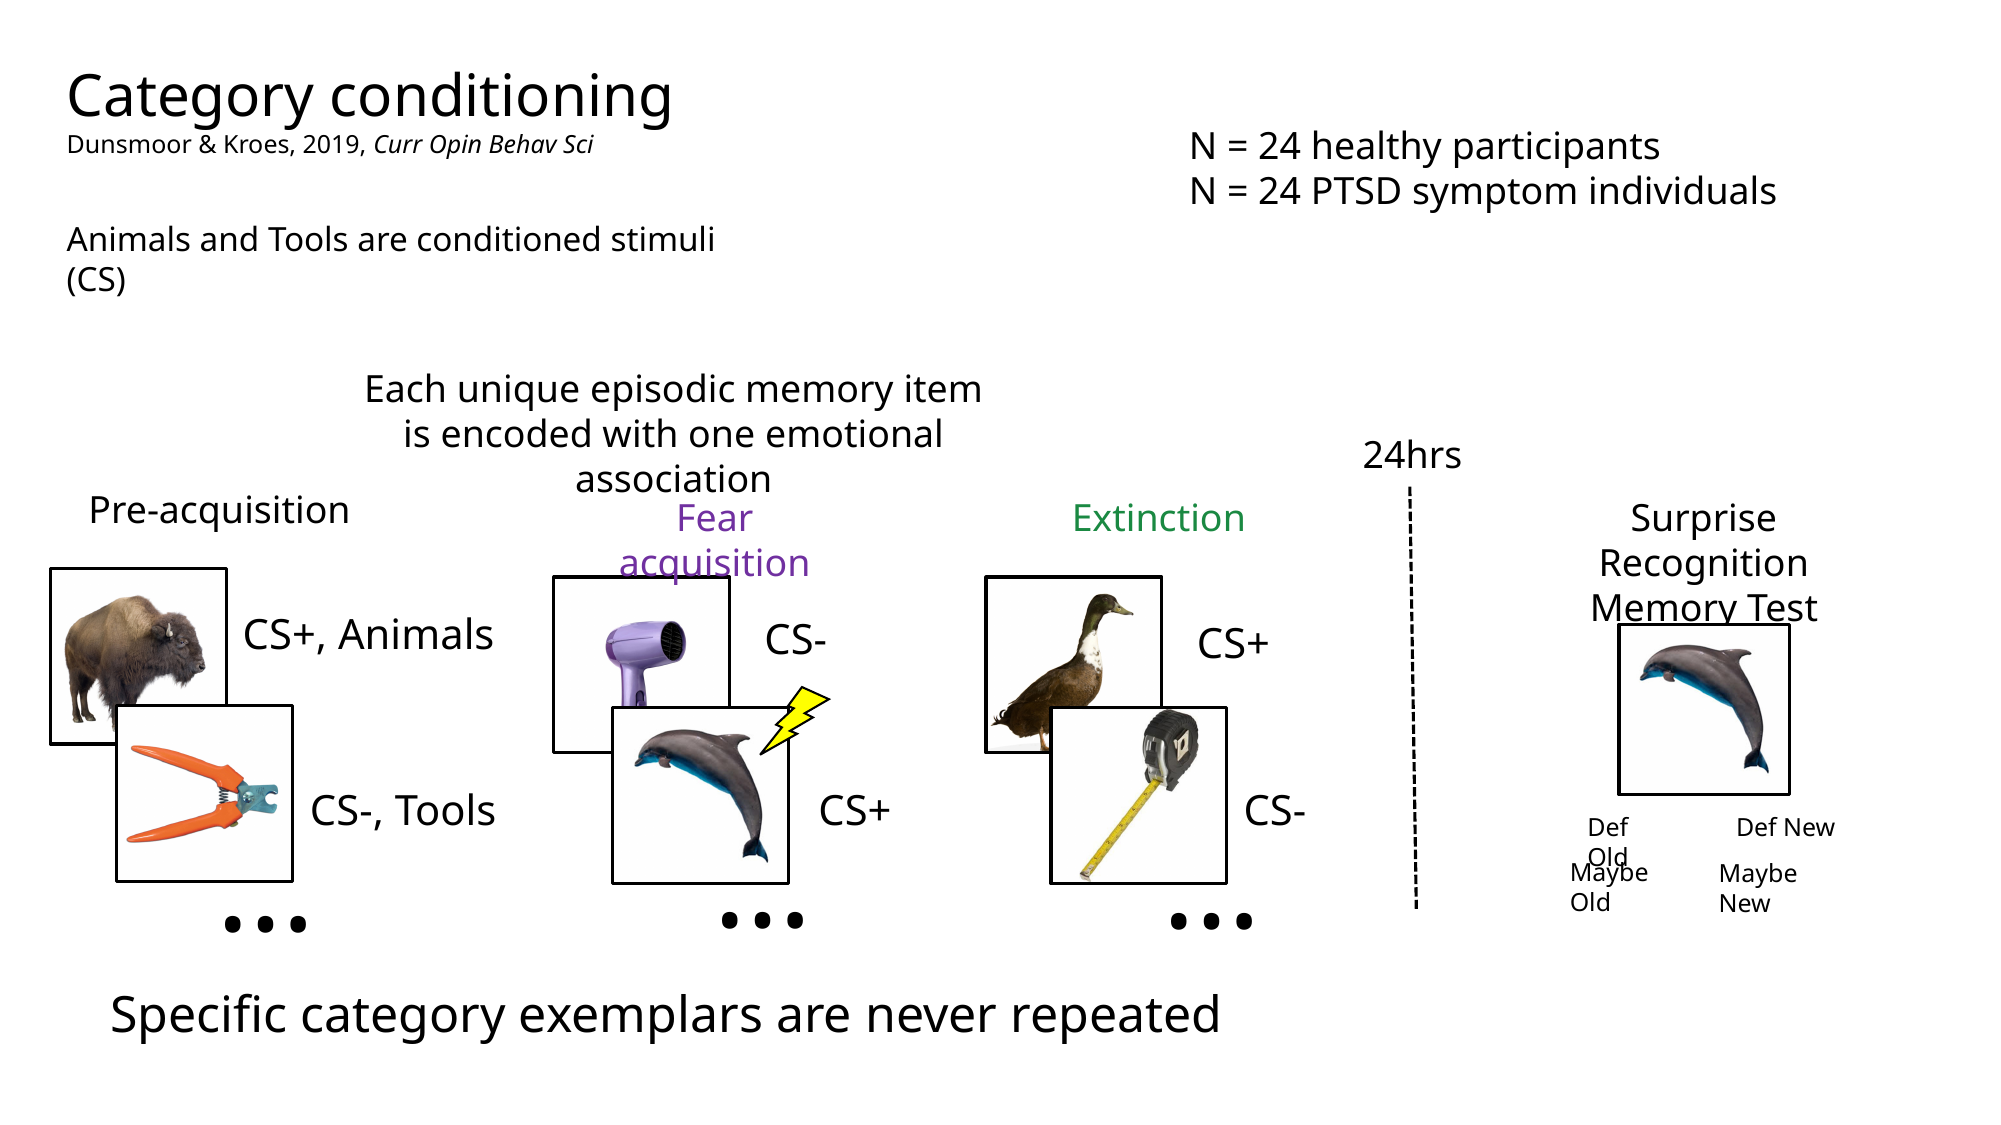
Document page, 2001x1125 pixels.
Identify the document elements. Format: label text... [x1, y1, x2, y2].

text_box CS+ [803, 776, 922, 842]
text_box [1409, 486, 1417, 909]
text_box CS- [749, 605, 858, 671]
text_box … [698, 883, 778, 960]
text_box Extinction [999, 486, 1319, 547]
text_box Maybe Old [1555, 848, 1710, 924]
text_box Maybe New [1704, 850, 1872, 925]
text_box Def New [1721, 803, 1851, 849]
text_box Surprise Recognition Memory Test [1512, 486, 1896, 637]
text_box Each unique episodic memory item is encoded with one emotional association [332, 357, 1016, 508]
picture [555, 578, 788, 883]
text_box … [202, 880, 282, 964]
text_box N = 24 healthy participants N = 24 PTSD symptom individuals [1173, 114, 1801, 220]
text_box … [1147, 796, 1227, 962]
text_box CS+, Animals [228, 600, 514, 665]
text_box CS-, Tools [295, 776, 513, 842]
text_box Fear acquisition [571, 508, 858, 592]
text_box CS+ [1182, 609, 1297, 675]
text_box Pre-acquisition [69, 478, 371, 539]
picture [1620, 625, 1788, 793]
text_box Category conditioning Dunsmoor & Kroes, 2019, Curr Opin Behav Sci Animals and Tools are conditioned stimuli (CS) [51, 51, 761, 306]
text_box CS- [1228, 776, 1337, 842]
text_box 24hrs [1347, 423, 1479, 484]
text_box Specific category exemplars are never repeated [92, 975, 1241, 1050]
text_box Def Old [1572, 804, 1690, 848]
text_box [786, 685, 832, 741]
picture [987, 578, 1226, 883]
picture [51, 569, 291, 880]
